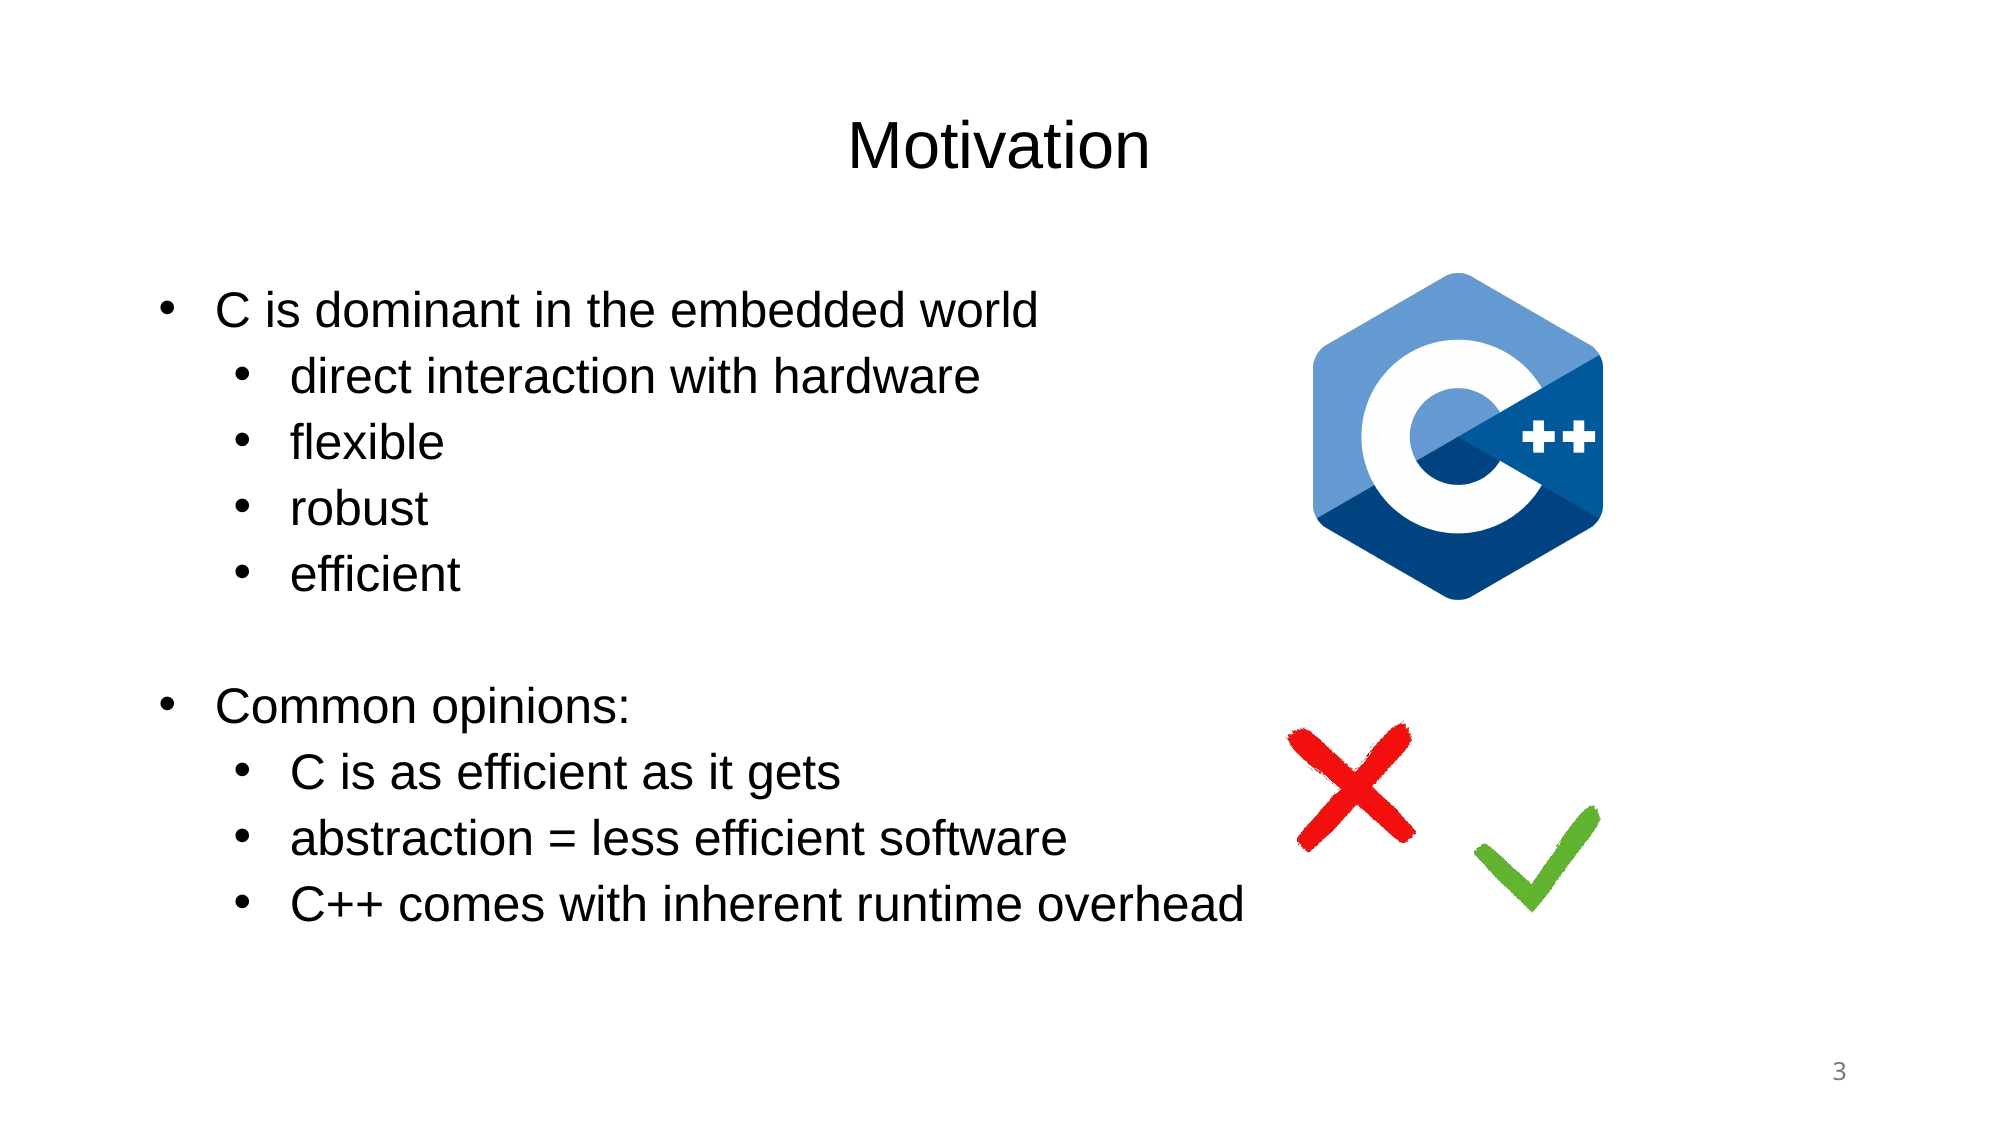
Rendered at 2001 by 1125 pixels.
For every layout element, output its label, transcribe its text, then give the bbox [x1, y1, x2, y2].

text_box Motivation [317, 103, 1683, 270]
picture [1313, 273, 1603, 600]
picture [1462, 787, 1614, 918]
text_box C is dominant in the embedded world direct interaction with hardware flexible robust efficient Common opinions: C is as efficient as it gets abstraction = less efficient software C++ comes with inherent runtime overhead [143, 270, 1313, 939]
picture [1274, 712, 1427, 861]
slide_number 3 [1412, 1042, 1862, 1102]
